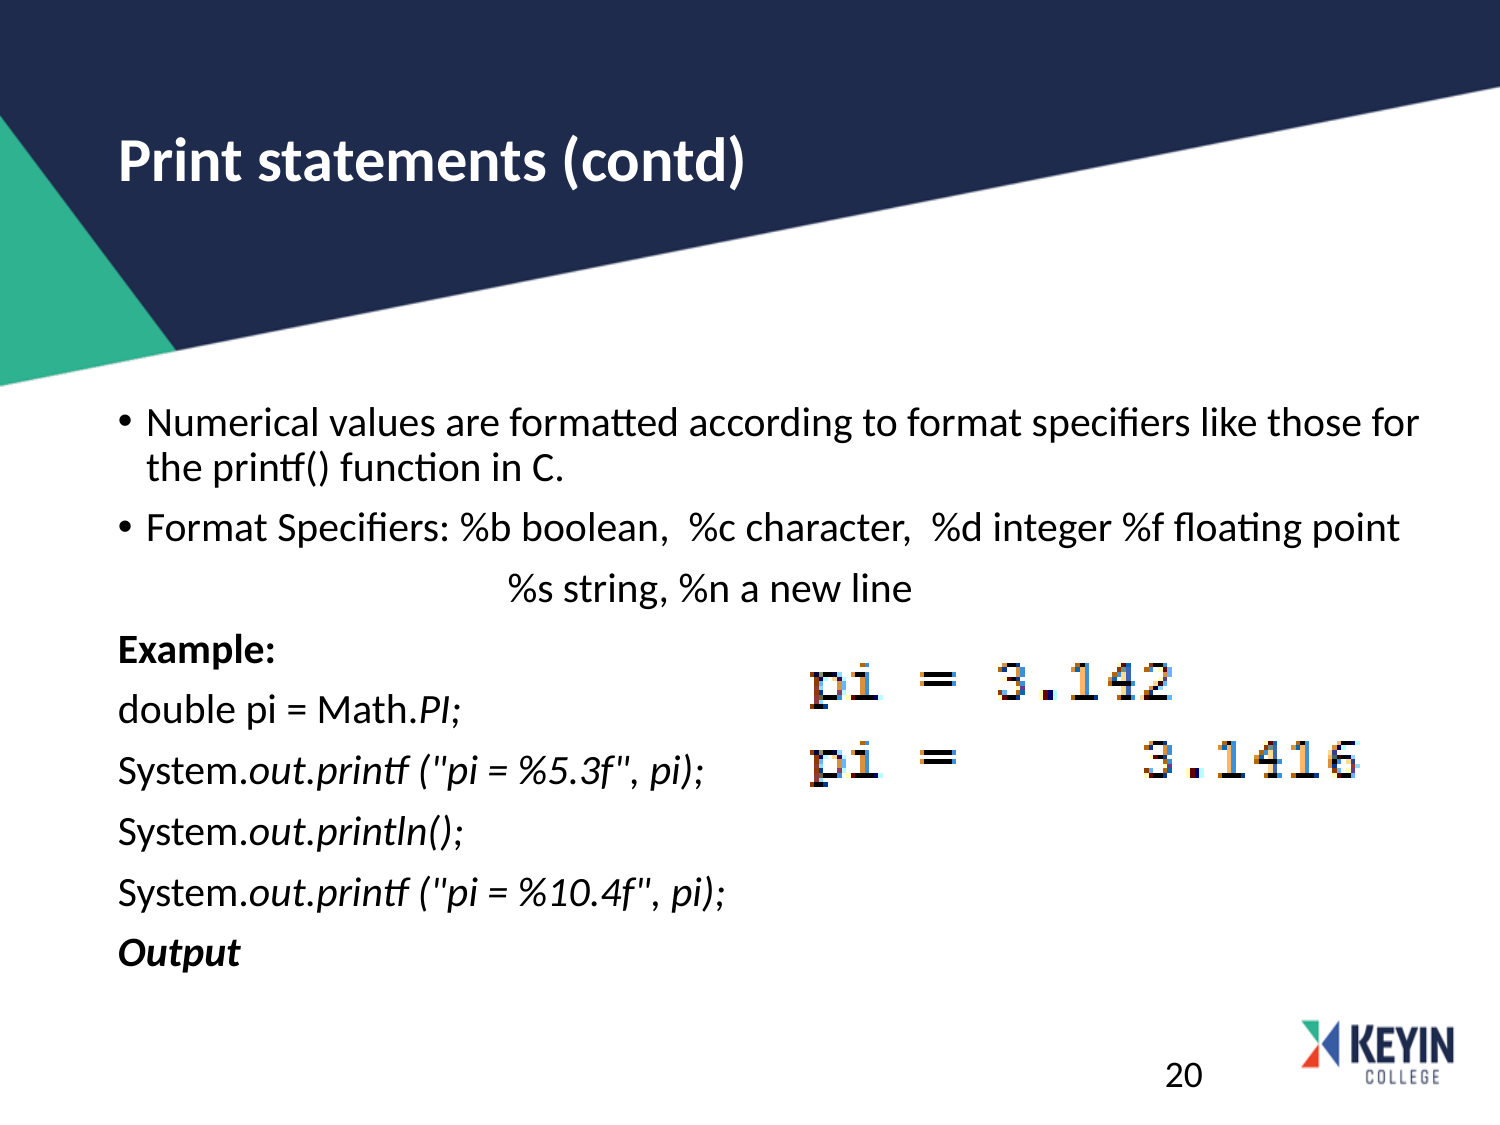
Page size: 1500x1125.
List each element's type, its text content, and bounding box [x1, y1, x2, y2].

slide_number 20 [1149, 1042, 1500, 1103]
picture [0, 0, 1500, 1125]
list Numerical values are formatted according to format specifiers like those for the printf() function in C. Format Specifiers: %b boolean, %c character, %d integer %f floating point %s string, %n a new line Example: double pi = Math.PI; System.out.printf ("pi = %5.3f", pi); System.out.println(); System.out.printf ("pi = %10.4f", pi); Output [103, 392, 1500, 1125]
title Print statements (contd) [103, 50, 1500, 280]
picture [810, 645, 1397, 824]
